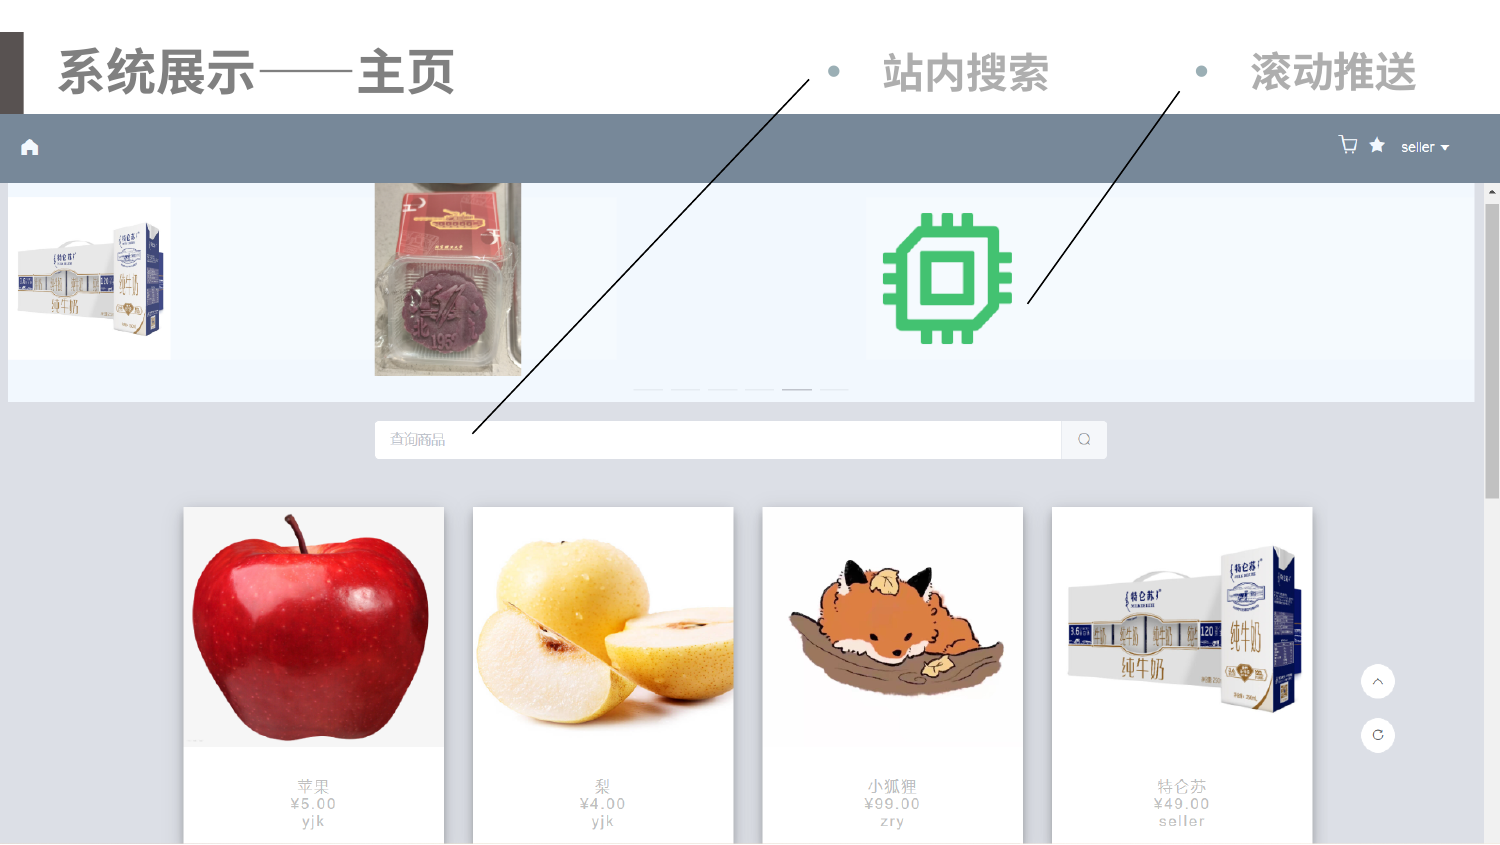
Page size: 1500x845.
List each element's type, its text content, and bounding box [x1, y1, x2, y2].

picture [0, 114, 1500, 844]
text_box 系统展示——主页 [41, 33, 644, 109]
text_box [0, 30, 26, 113]
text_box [472, 79, 810, 435]
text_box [1027, 90, 1180, 304]
text_box 站内搜索 [811, 39, 1120, 104]
text_box 滚动推送 [1179, 38, 1487, 104]
